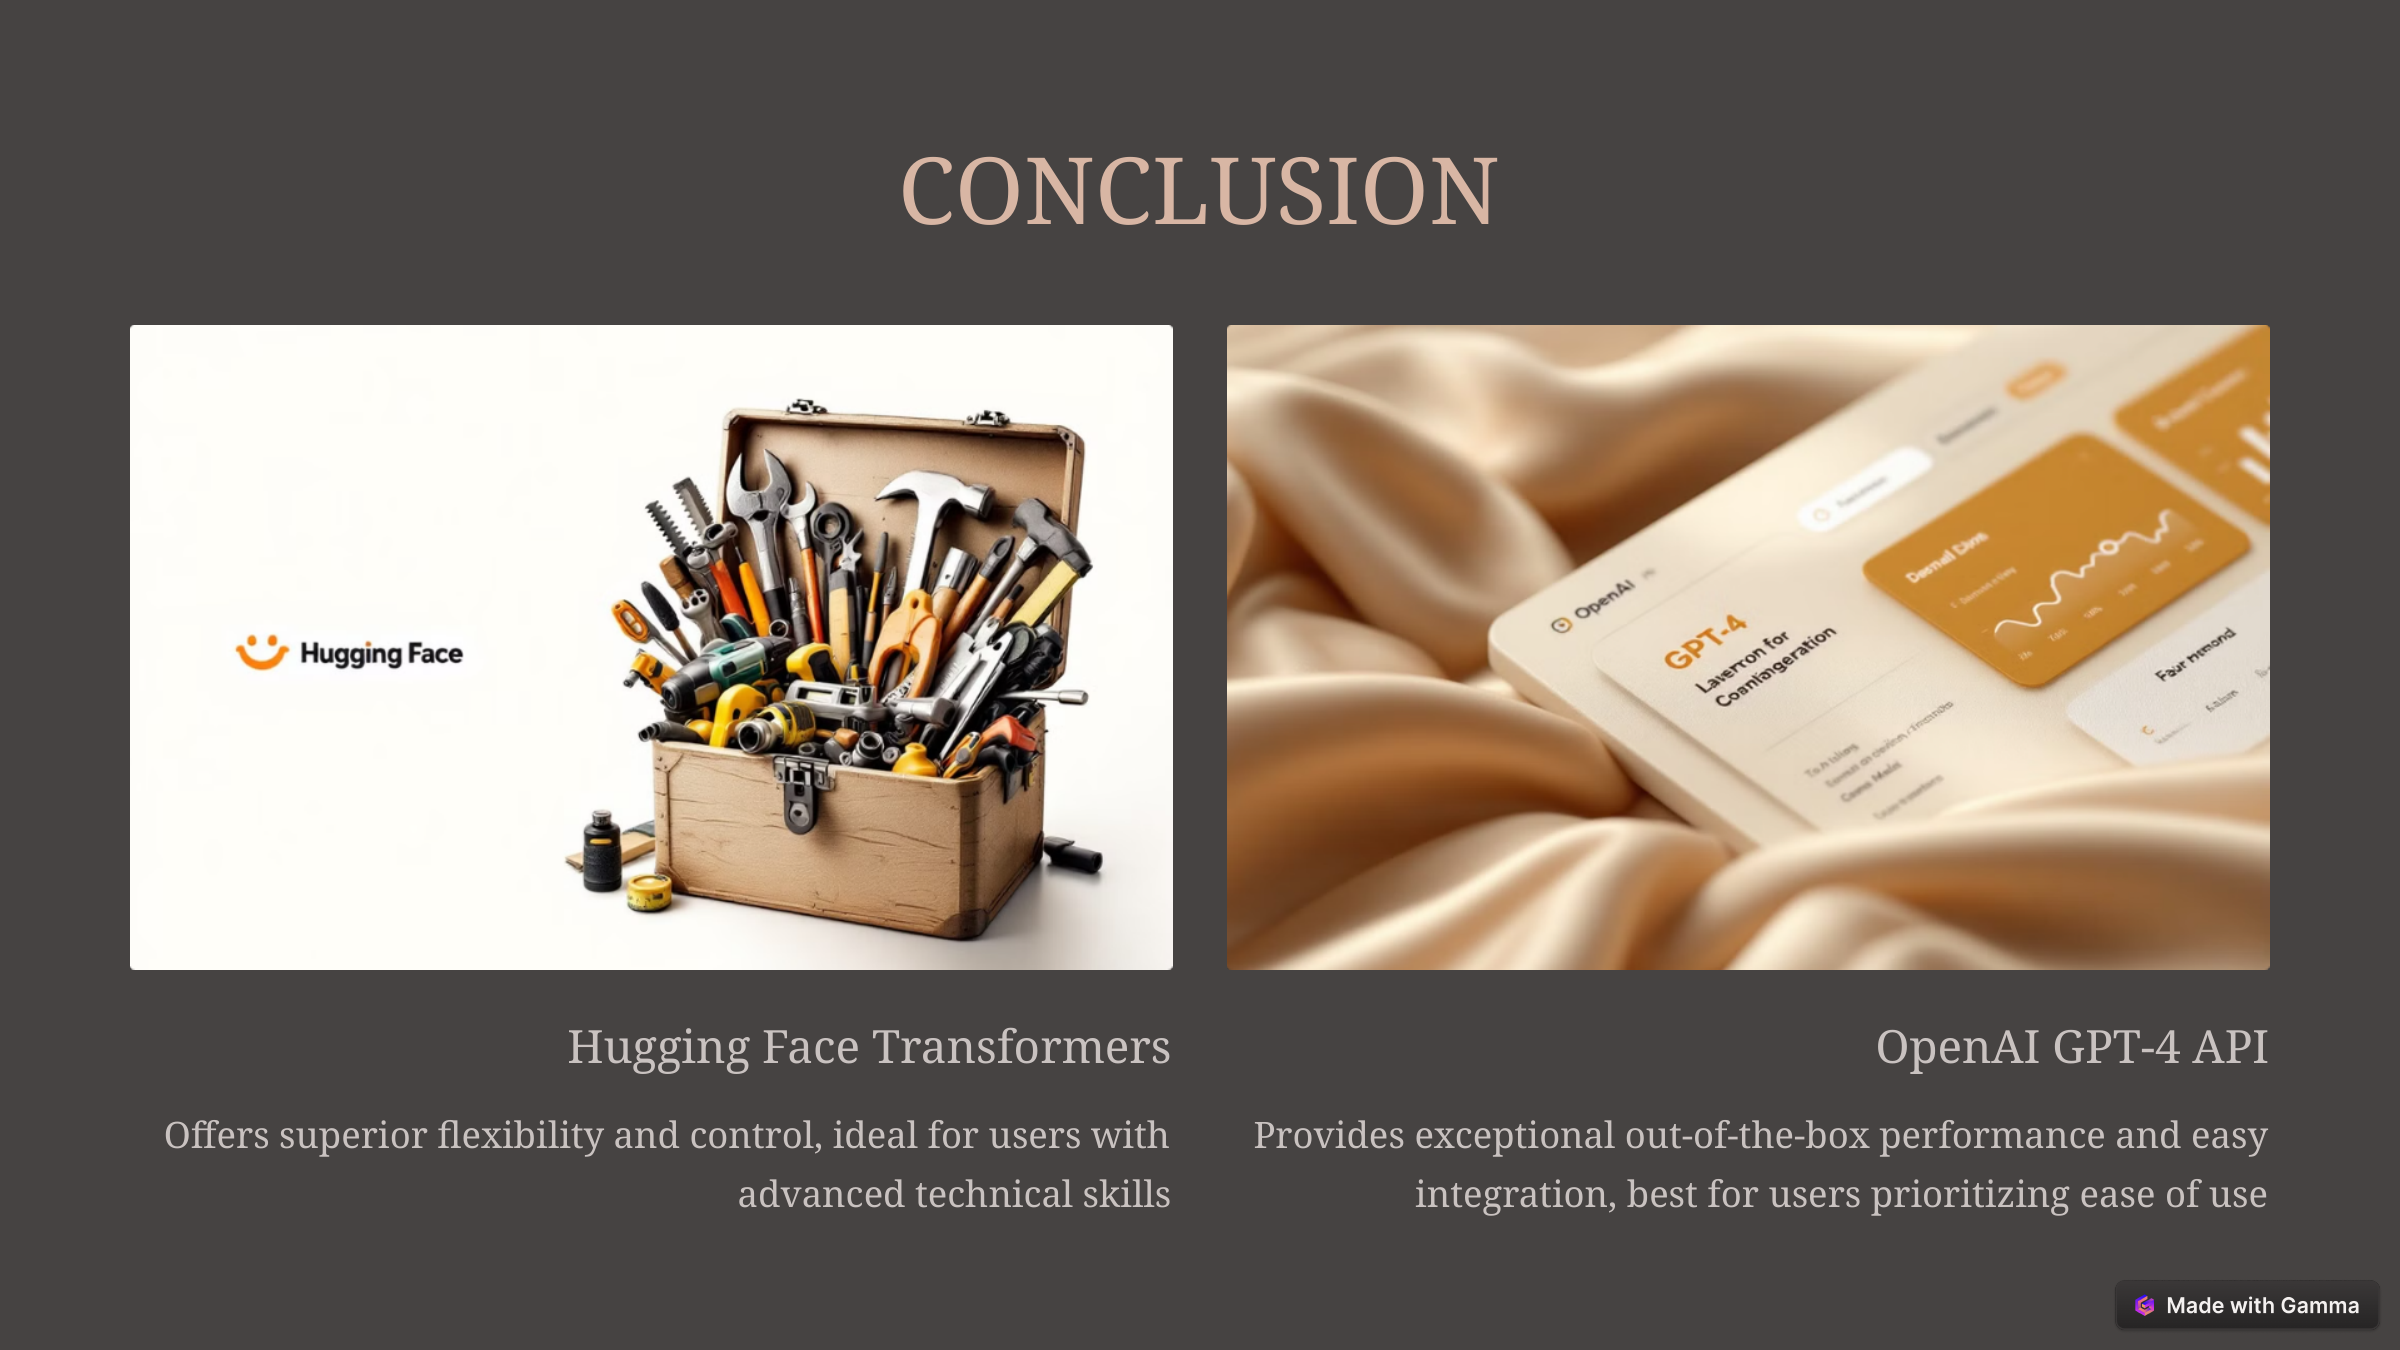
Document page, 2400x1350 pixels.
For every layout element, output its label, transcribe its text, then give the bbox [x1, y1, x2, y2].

text_box OpenAI GPT-4 API [1804, 1015, 2270, 1074]
text_box Provides exceptional out-of-the-box performance and easy integration, best for users prioritizing ease of use [1227, 1096, 2270, 1216]
text_box Hugging Face Transformers [597, 1015, 1173, 1074]
picture [130, 325, 1173, 970]
picture [1227, 325, 2270, 970]
picture [2106, 1271, 2389, 1339]
text_box CONCLUSION [130, 127, 2270, 244]
text_box Offers superior flexibility and control, ideal for users with advanced technical skills [130, 1096, 1172, 1216]
